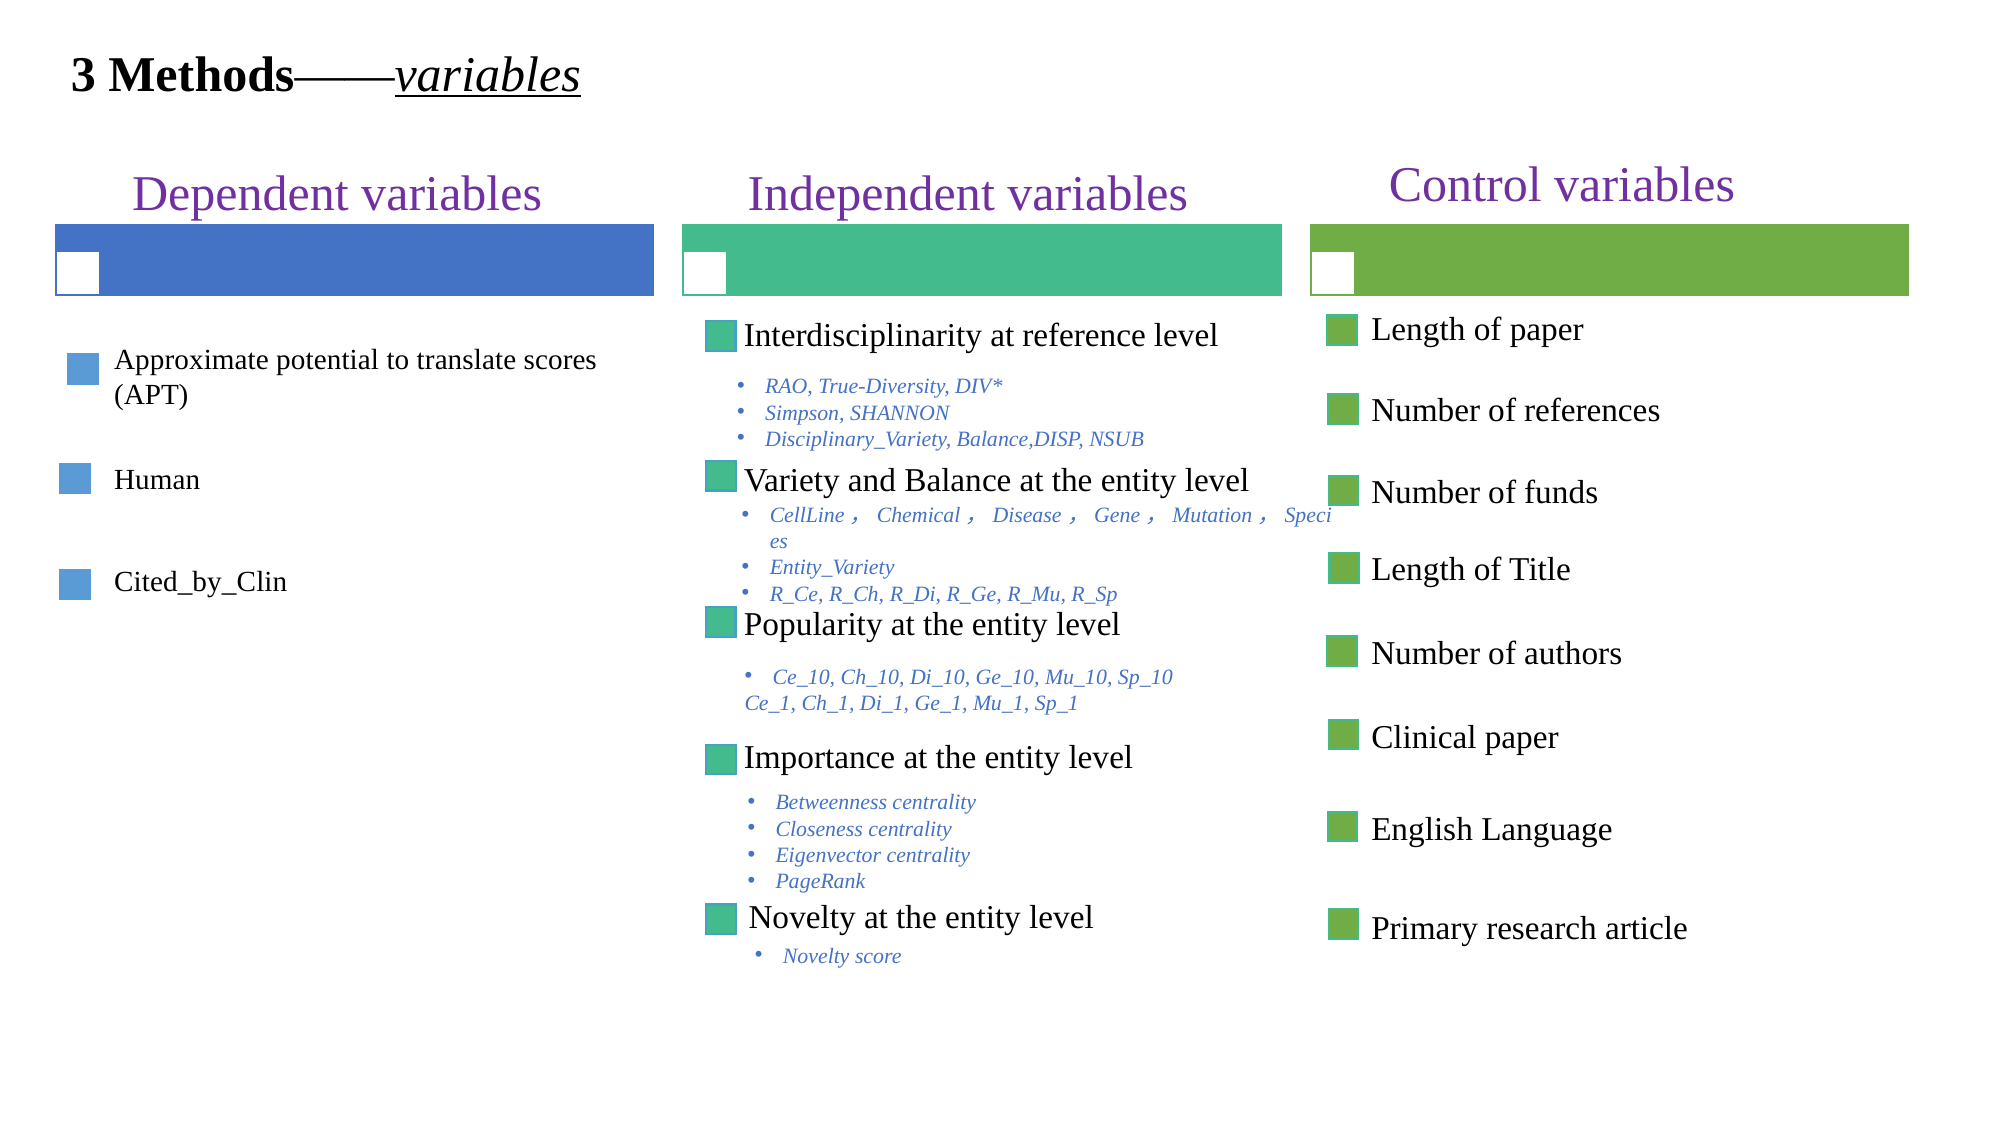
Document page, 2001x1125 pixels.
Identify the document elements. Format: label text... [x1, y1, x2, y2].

text_box 3 Methods——variables [56, 34, 1244, 98]
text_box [56, 98, 1909, 978]
